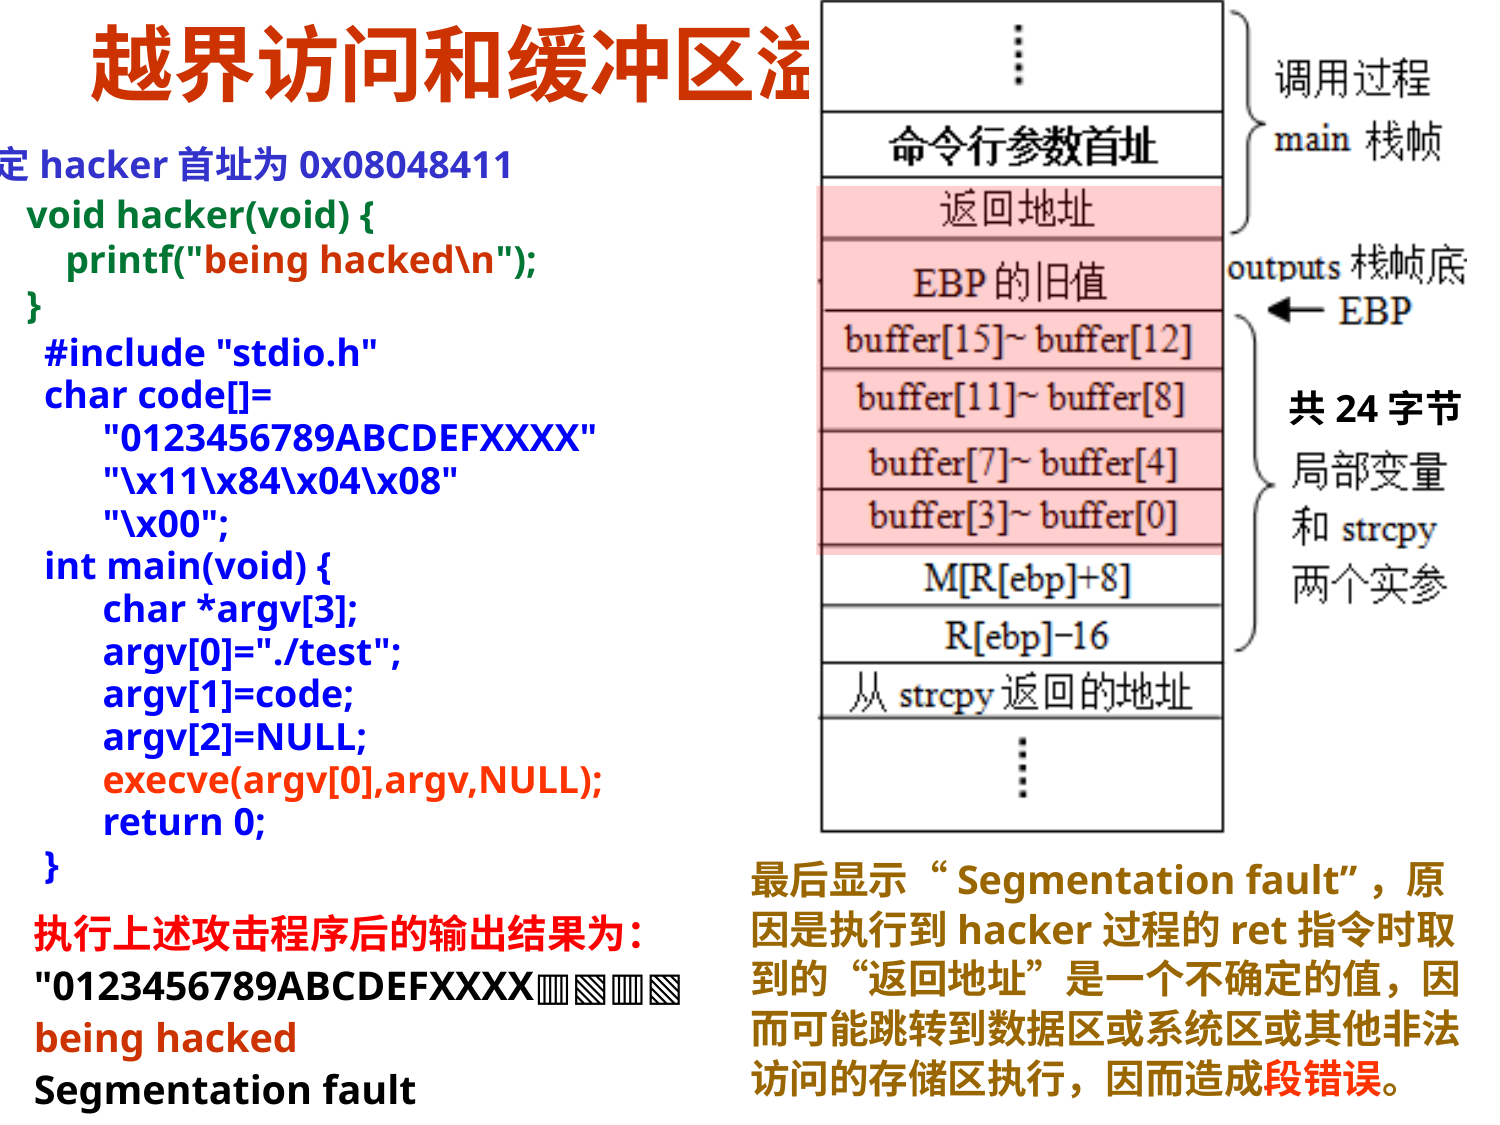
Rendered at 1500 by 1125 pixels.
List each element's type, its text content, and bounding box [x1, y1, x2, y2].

title 越界访问和缓冲区溢出 [75, 16, 803, 109]
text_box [808, 0, 1482, 851]
text_box 执行上述攻击程序后的输出结果为： "0123456789ABCDEFXXXX▥▧▥▧ being hacked Segmentation fault [18, 889, 798, 1120]
text_box 最后显示“Segmentation fault”，原因是执行到hacker过程的ret指令时取到的“返回地址”是一个不确定的值，因而可能跳转到数据区或系统区或其他非法访问的存储区执行，因而造成段错误。 [735, 845, 1489, 1109]
text_box #include "stdio.h" char code[]= "0123456789ABCDEFXXXX" "\x11\x84\x04\x08" "\x00"; int main(void) { char *argv[3]; argv[0]="./test"; argv[1]=code; argv[2]=NULL; execve(argv[0],argv,NULL); return 0; } [29, 324, 619, 889]
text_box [4, 133, 596, 334]
